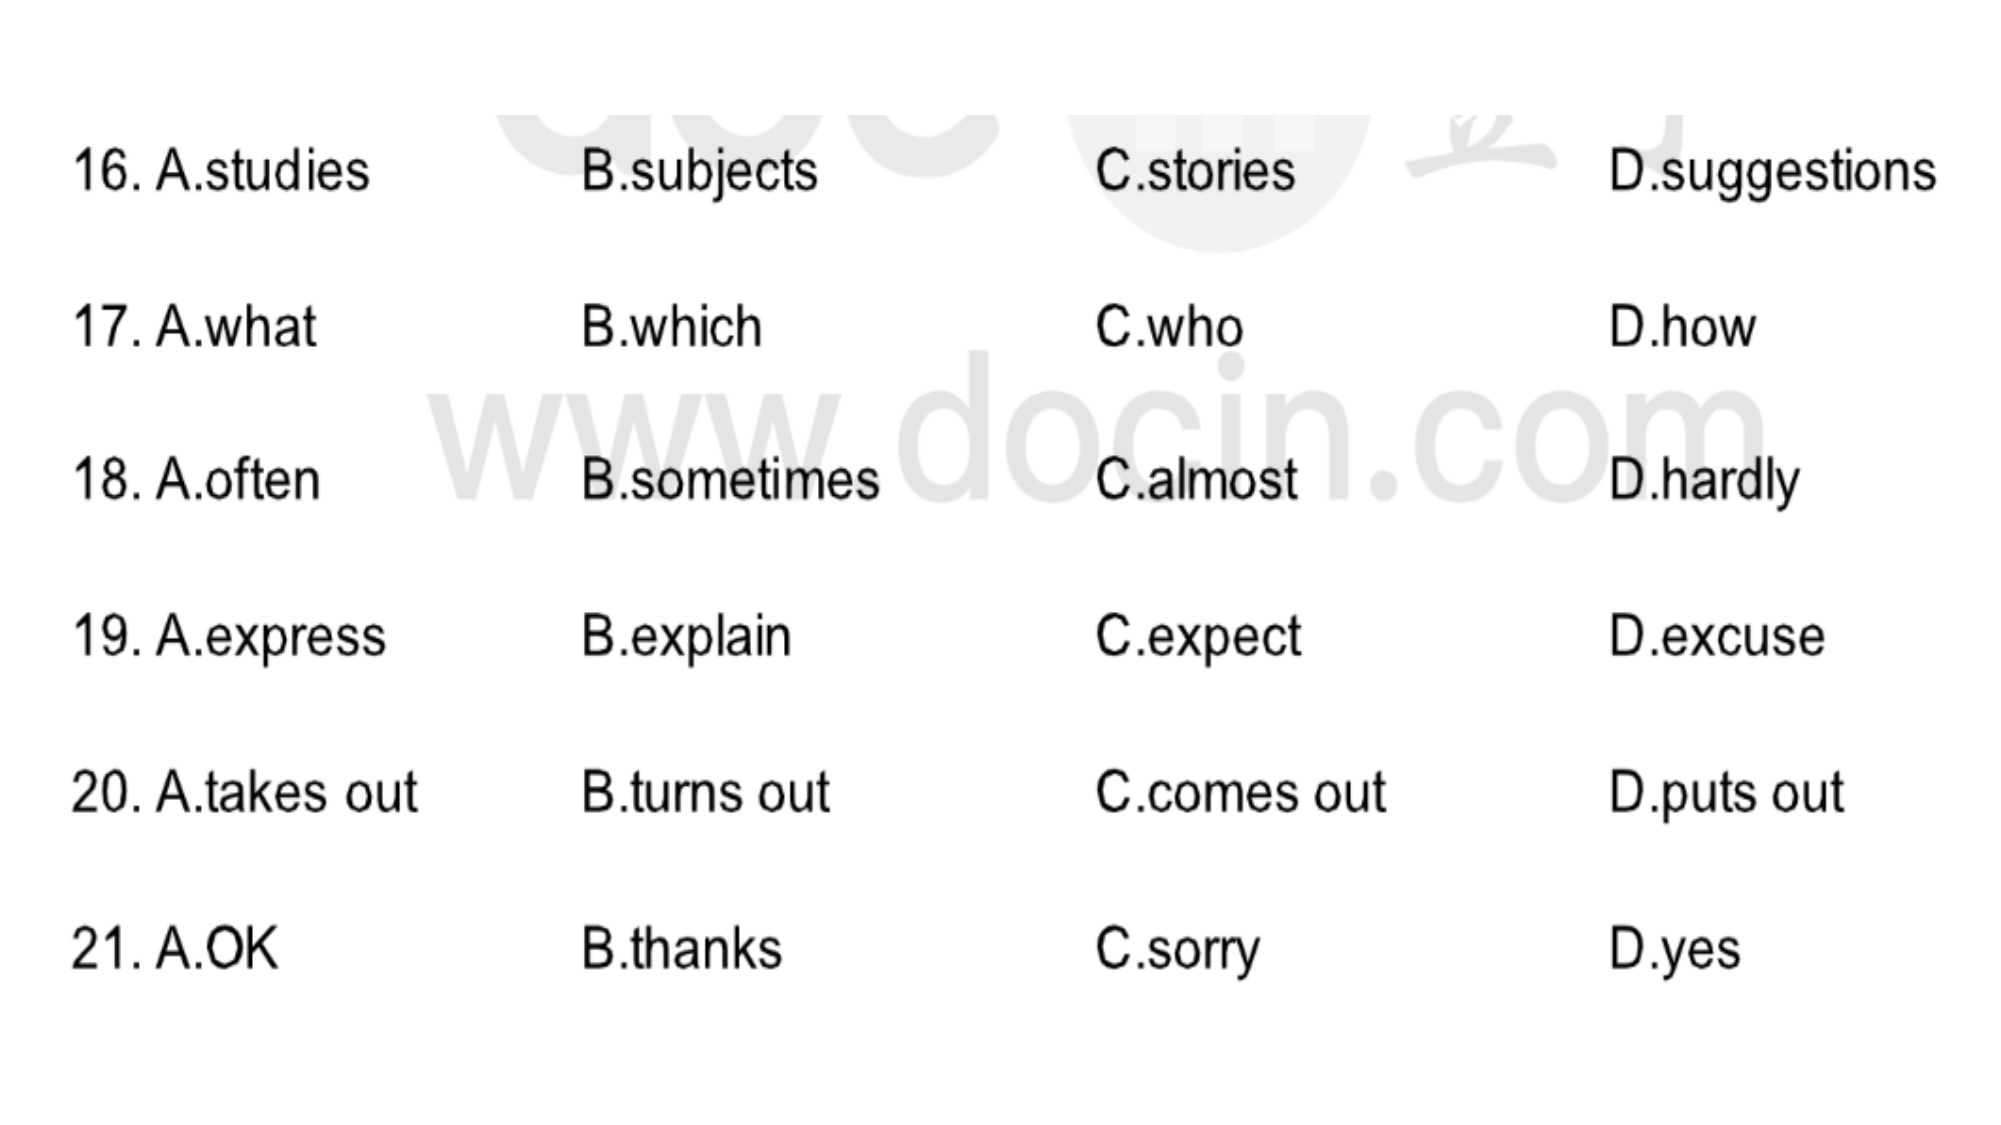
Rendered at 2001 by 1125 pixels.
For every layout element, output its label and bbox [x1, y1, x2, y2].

picture [17, 115, 2000, 1006]
